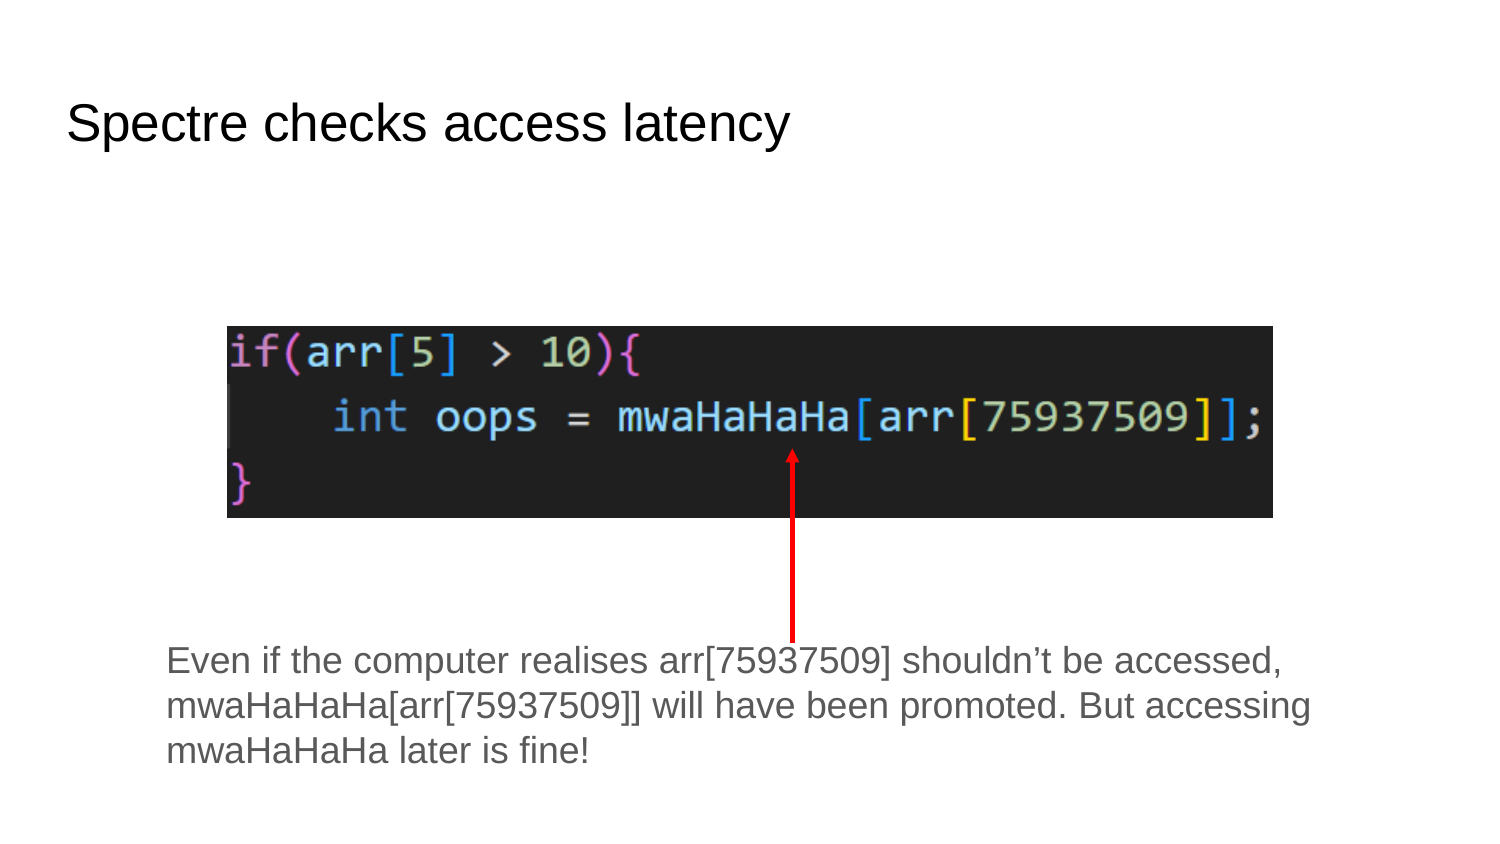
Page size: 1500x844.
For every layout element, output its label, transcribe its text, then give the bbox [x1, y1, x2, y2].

text_box Even if the computer realises arr[75937509] shouldn’t be accessed, mwaHaHaHa[arr[75937509]] will have been promoted. But accessing mwaHaHaHa later is fine! [151, 621, 1434, 757]
title Spectre checks access latency [51, 72, 1449, 167]
picture [227, 326, 1273, 518]
